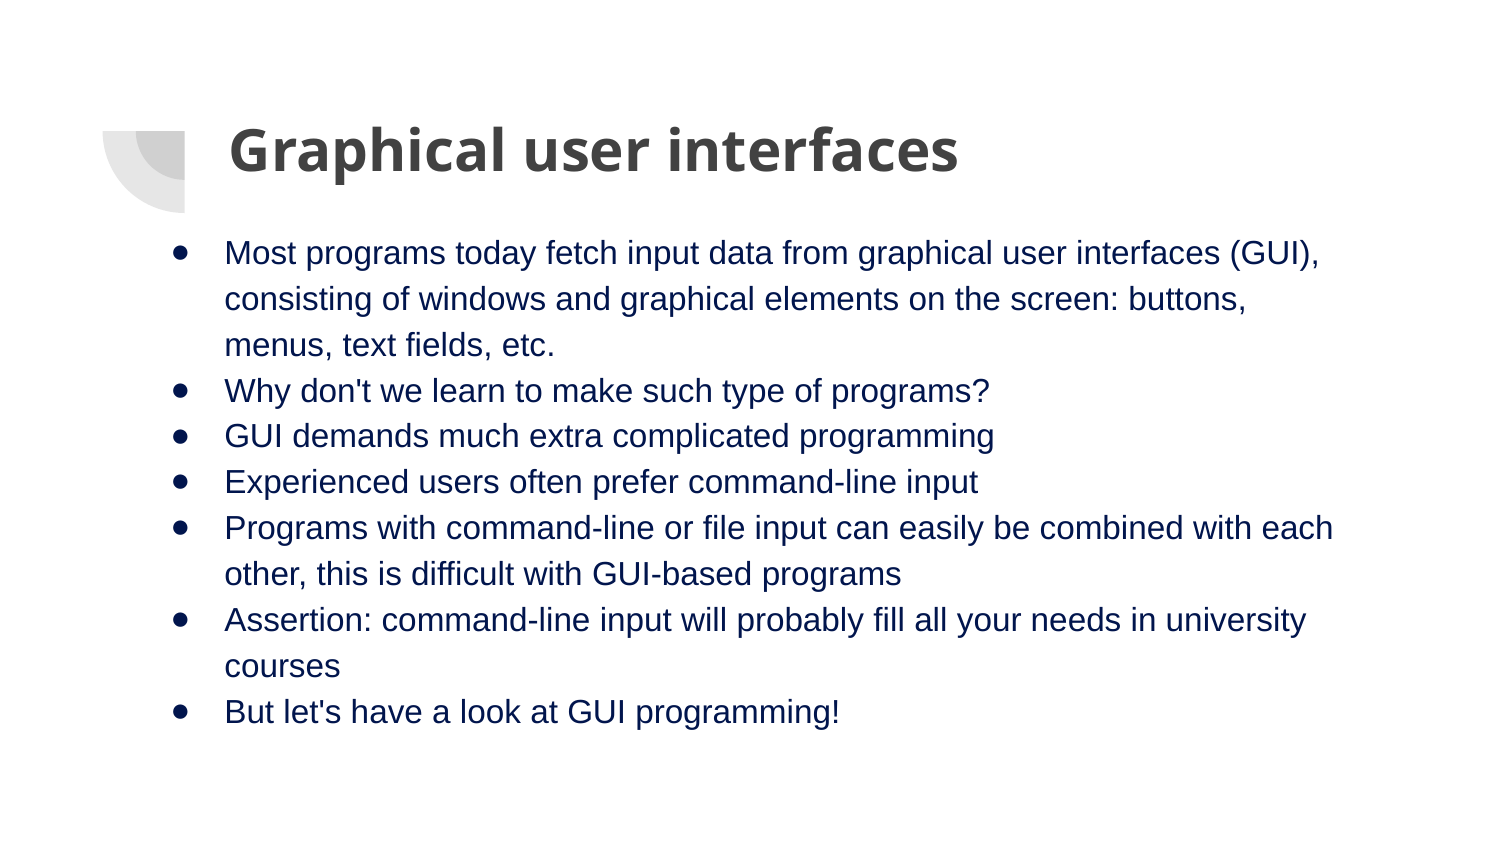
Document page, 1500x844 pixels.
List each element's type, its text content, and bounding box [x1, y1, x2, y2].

title Graphical user interfaces [213, 98, 1368, 210]
list Most programs today fetch input data from graphical user interfaces (GUI), consisting of windows and graphical elements on the screen: buttons, menus, text fields, etc. Why don't we learn to make such type of programs? GUI demands much extra complicated programming Experienced users often prefer command-line input Programs with command-line or file input can easily be combined with each other, this is difficult with GUI-based programs Assertion: command-line input will probably fill all your needs in university courses But let's have a look at GUI programming! [134, 210, 1368, 744]
